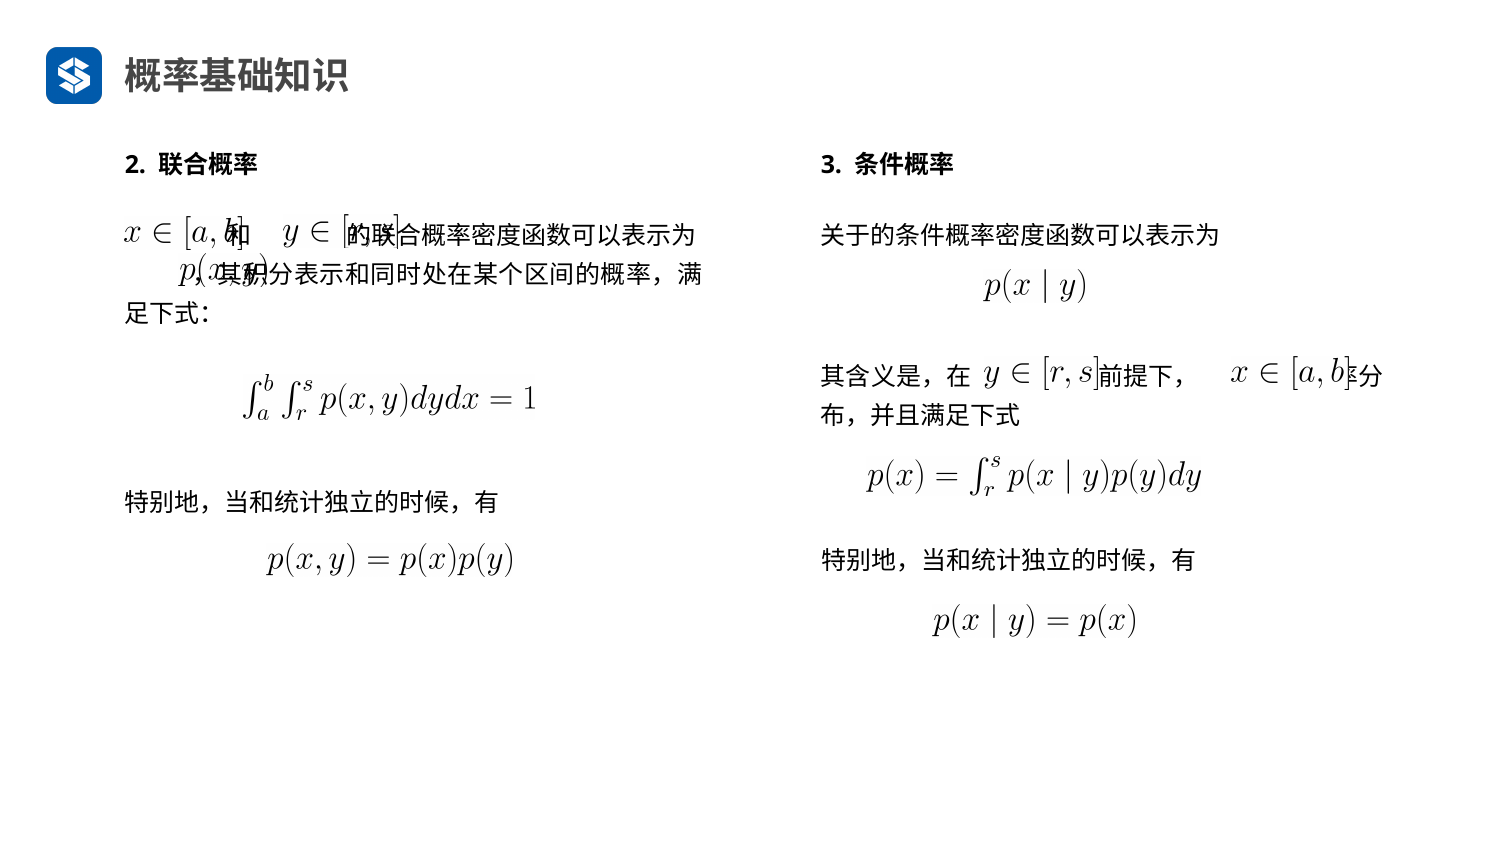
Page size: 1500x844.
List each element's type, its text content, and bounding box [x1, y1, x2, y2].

text_box 2. 联合概率 [110, 132, 371, 186]
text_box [1230, 354, 1350, 392]
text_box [983, 354, 1099, 392]
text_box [46, 44, 581, 106]
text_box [265, 541, 513, 579]
text_box 3. 条件概率 [806, 132, 1067, 186]
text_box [242, 372, 536, 421]
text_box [931, 602, 1136, 640]
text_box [282, 212, 399, 251]
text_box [865, 454, 1202, 498]
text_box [123, 214, 243, 252]
text_box 其含义是，在 的前提下， 的概率分布，并且满足下式 [806, 344, 1400, 477]
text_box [982, 267, 1086, 305]
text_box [177, 251, 268, 290]
